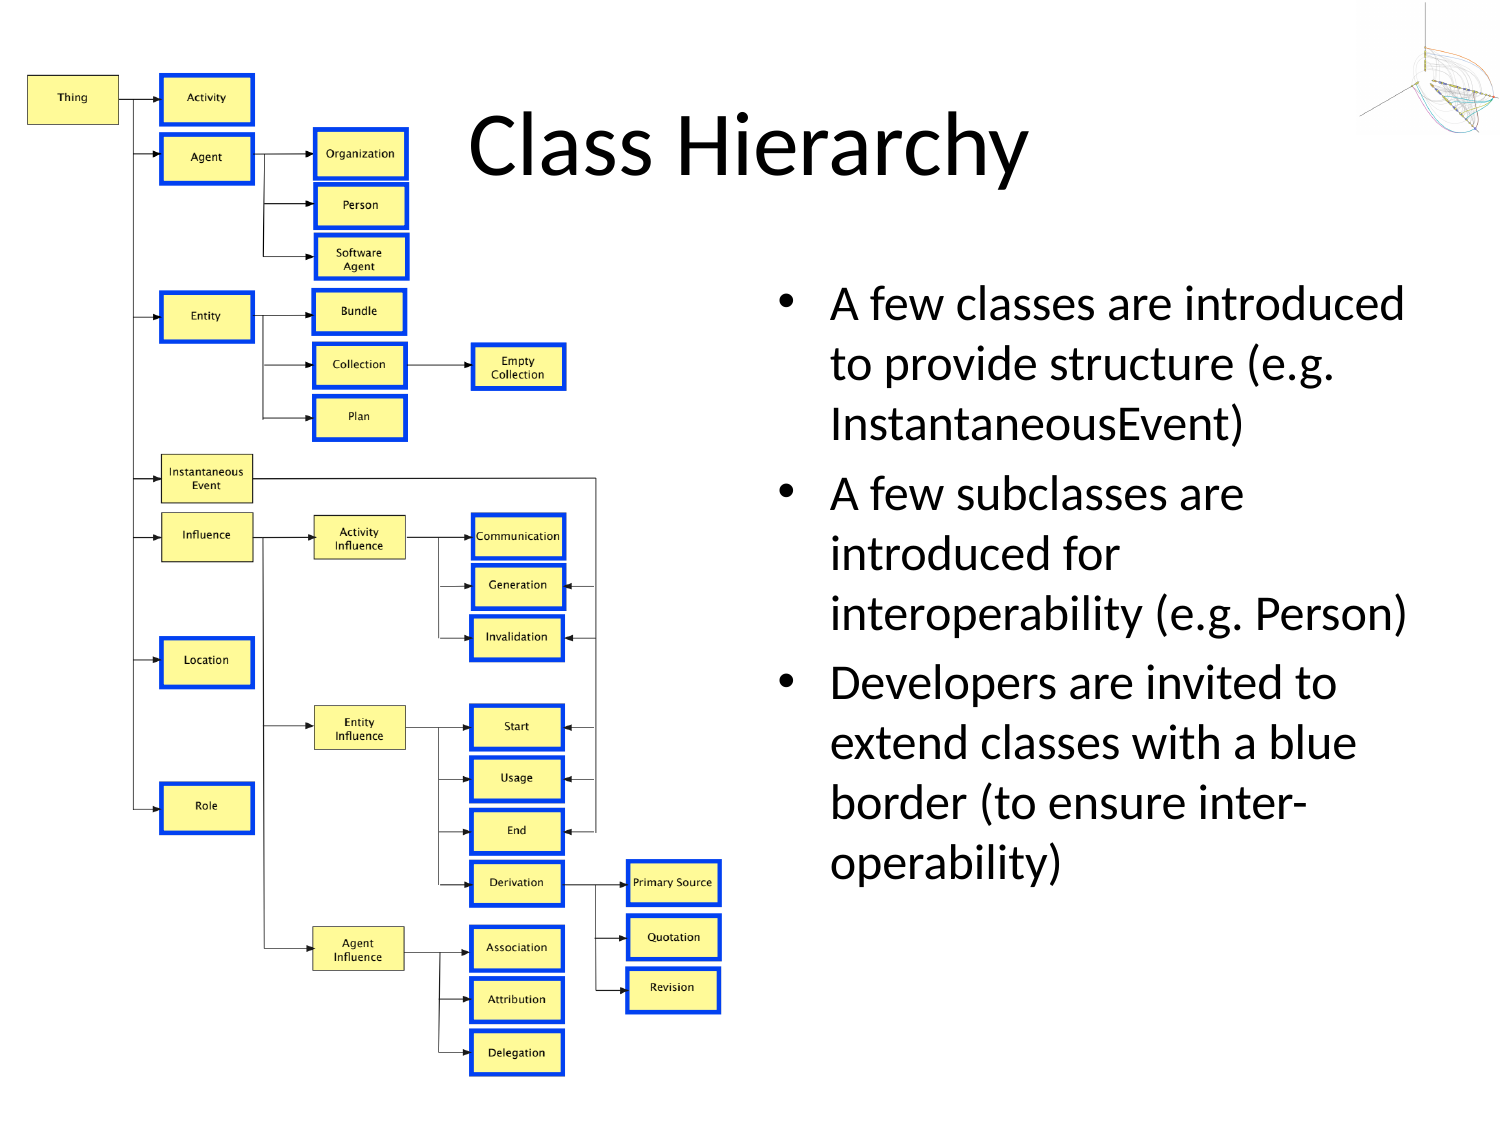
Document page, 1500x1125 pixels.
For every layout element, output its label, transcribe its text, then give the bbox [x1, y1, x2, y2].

list A few classes are introduced to provide structure (e.g. InstantaneousEvent) A few subclasses are introduced for interoperability (e.g. Person) Developers are invited to extend classes with a blue border (to ensure inter-operability) [882, 262, 1425, 1005]
picture [1356, 0, 1500, 135]
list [0, 66, 876, 1125]
title Class Hierarchy [75, 45, 1425, 233]
